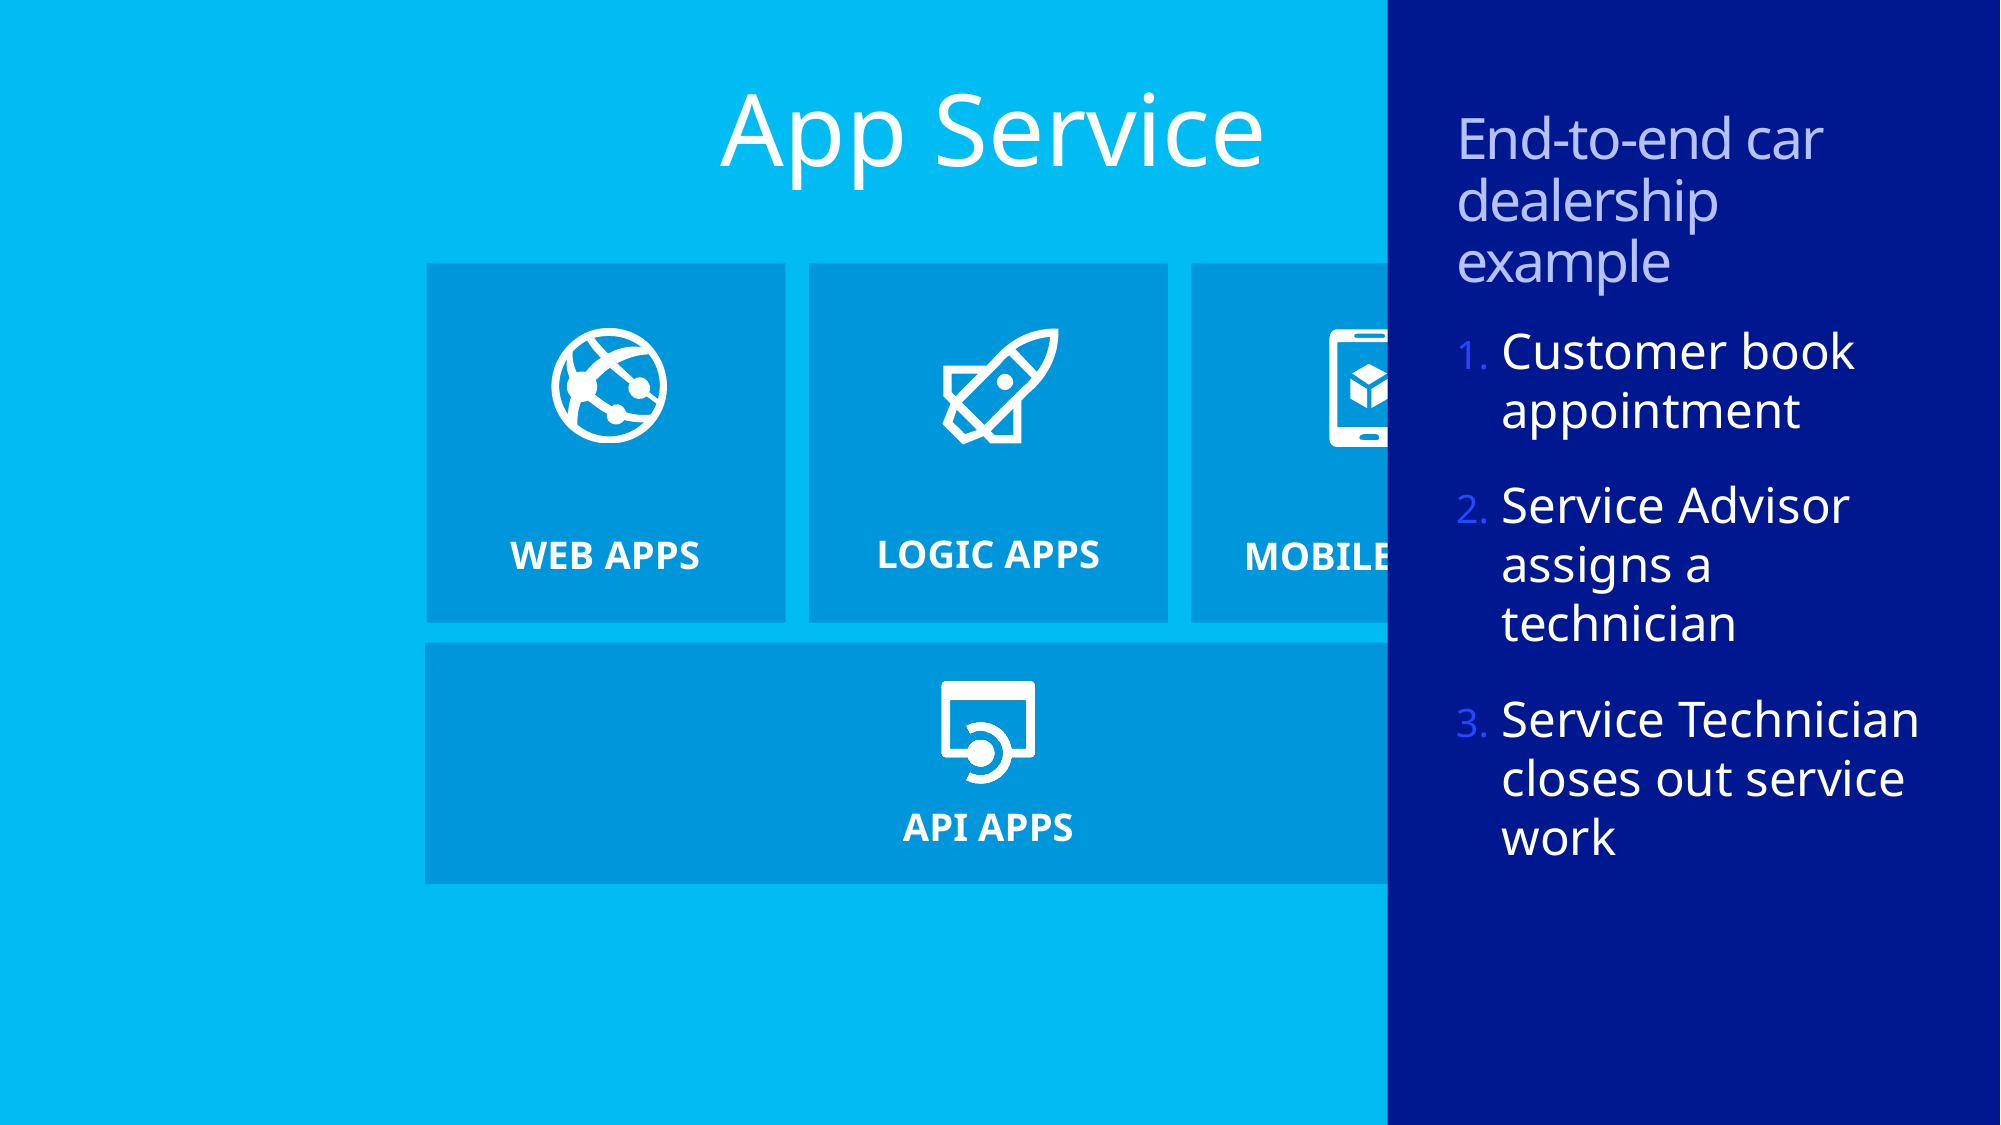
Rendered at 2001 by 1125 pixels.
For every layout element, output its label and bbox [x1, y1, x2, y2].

text_box [84, 58, 1387, 885]
text_box [1387, 0, 2000, 1125]
